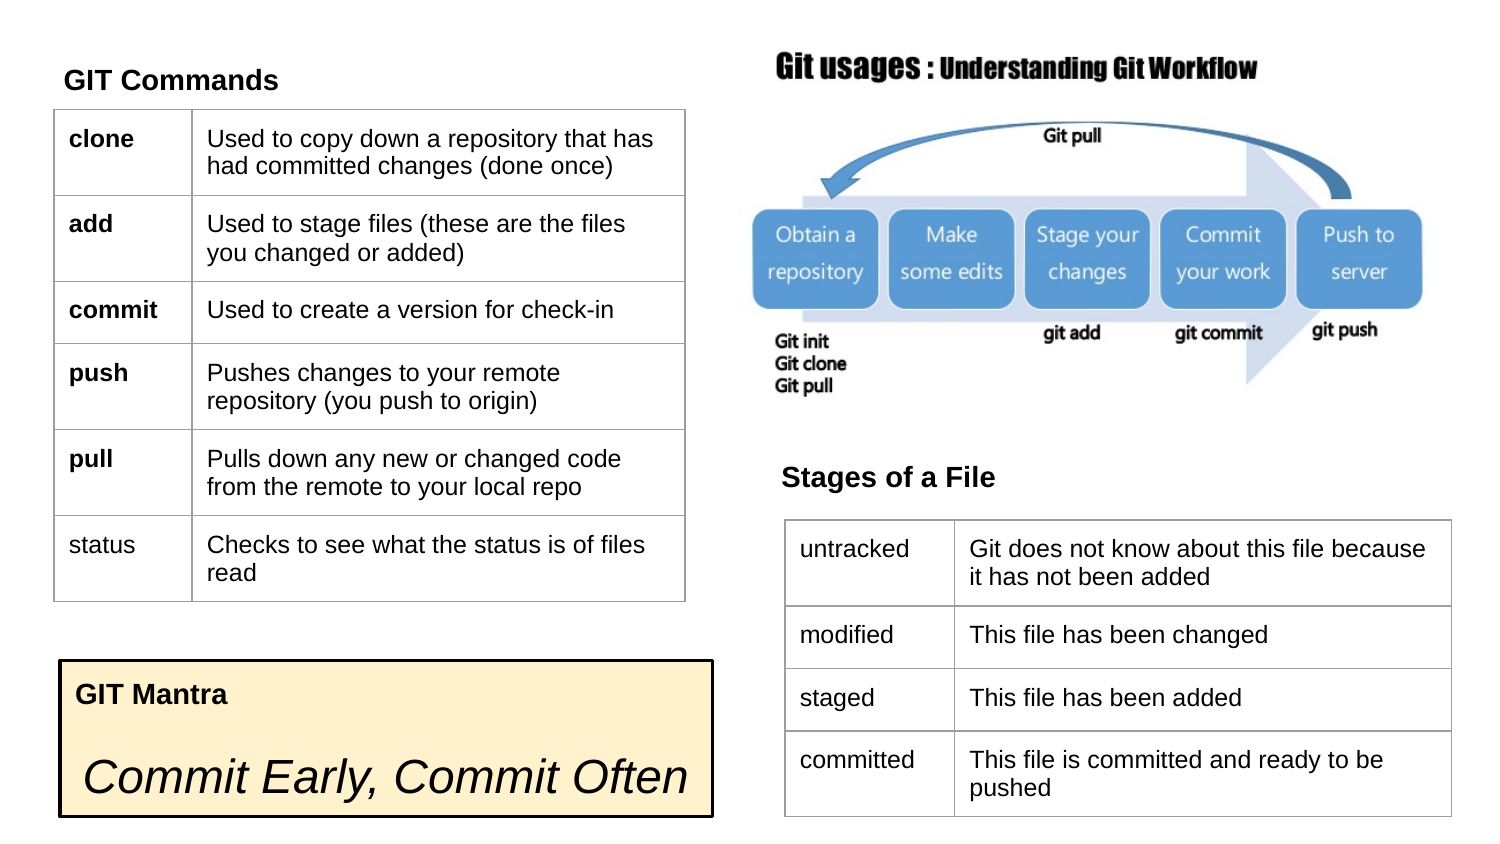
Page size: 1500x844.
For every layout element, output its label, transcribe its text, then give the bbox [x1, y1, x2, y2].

table_cell Checks to see what the status is of files read [193, 516, 684, 601]
table_header Git does not know about this file because it has not been added [955, 521, 1451, 605]
table_cell add [55, 196, 191, 281]
text_box Stages of a File [766, 444, 1409, 498]
text_box GIT Commands [48, 46, 691, 101]
table_cell status [55, 516, 191, 601]
text_box GIT Mantra Commit Early, Commit Often [60, 660, 713, 817]
table_header untracked [786, 521, 954, 605]
table_cell Pushes changes to your remote repository (you push to origin) [193, 344, 684, 429]
table_cell This file has been changed [955, 607, 1451, 668]
table_cell Pulls down any new or changed code from the remote to your local repo [193, 430, 684, 515]
table_cell This file is committed and ready to be pushed [955, 732, 1451, 816]
table_header Used to copy down a repository that has had committed changes (done once) [193, 110, 684, 195]
table_cell Used to create a version for check-in [193, 282, 684, 343]
table_cell committed [786, 732, 954, 816]
table_cell staged [786, 669, 954, 730]
table_cell This file has been added [955, 669, 1451, 730]
table_cell Used to stage files (these are the files you changed or added) [193, 196, 684, 281]
table_cell commit [55, 282, 191, 343]
table_cell push [55, 344, 191, 429]
table_cell pull [55, 430, 191, 515]
table_cell modified [786, 607, 954, 668]
table_header clone [55, 110, 191, 195]
picture [719, 20, 1456, 435]
